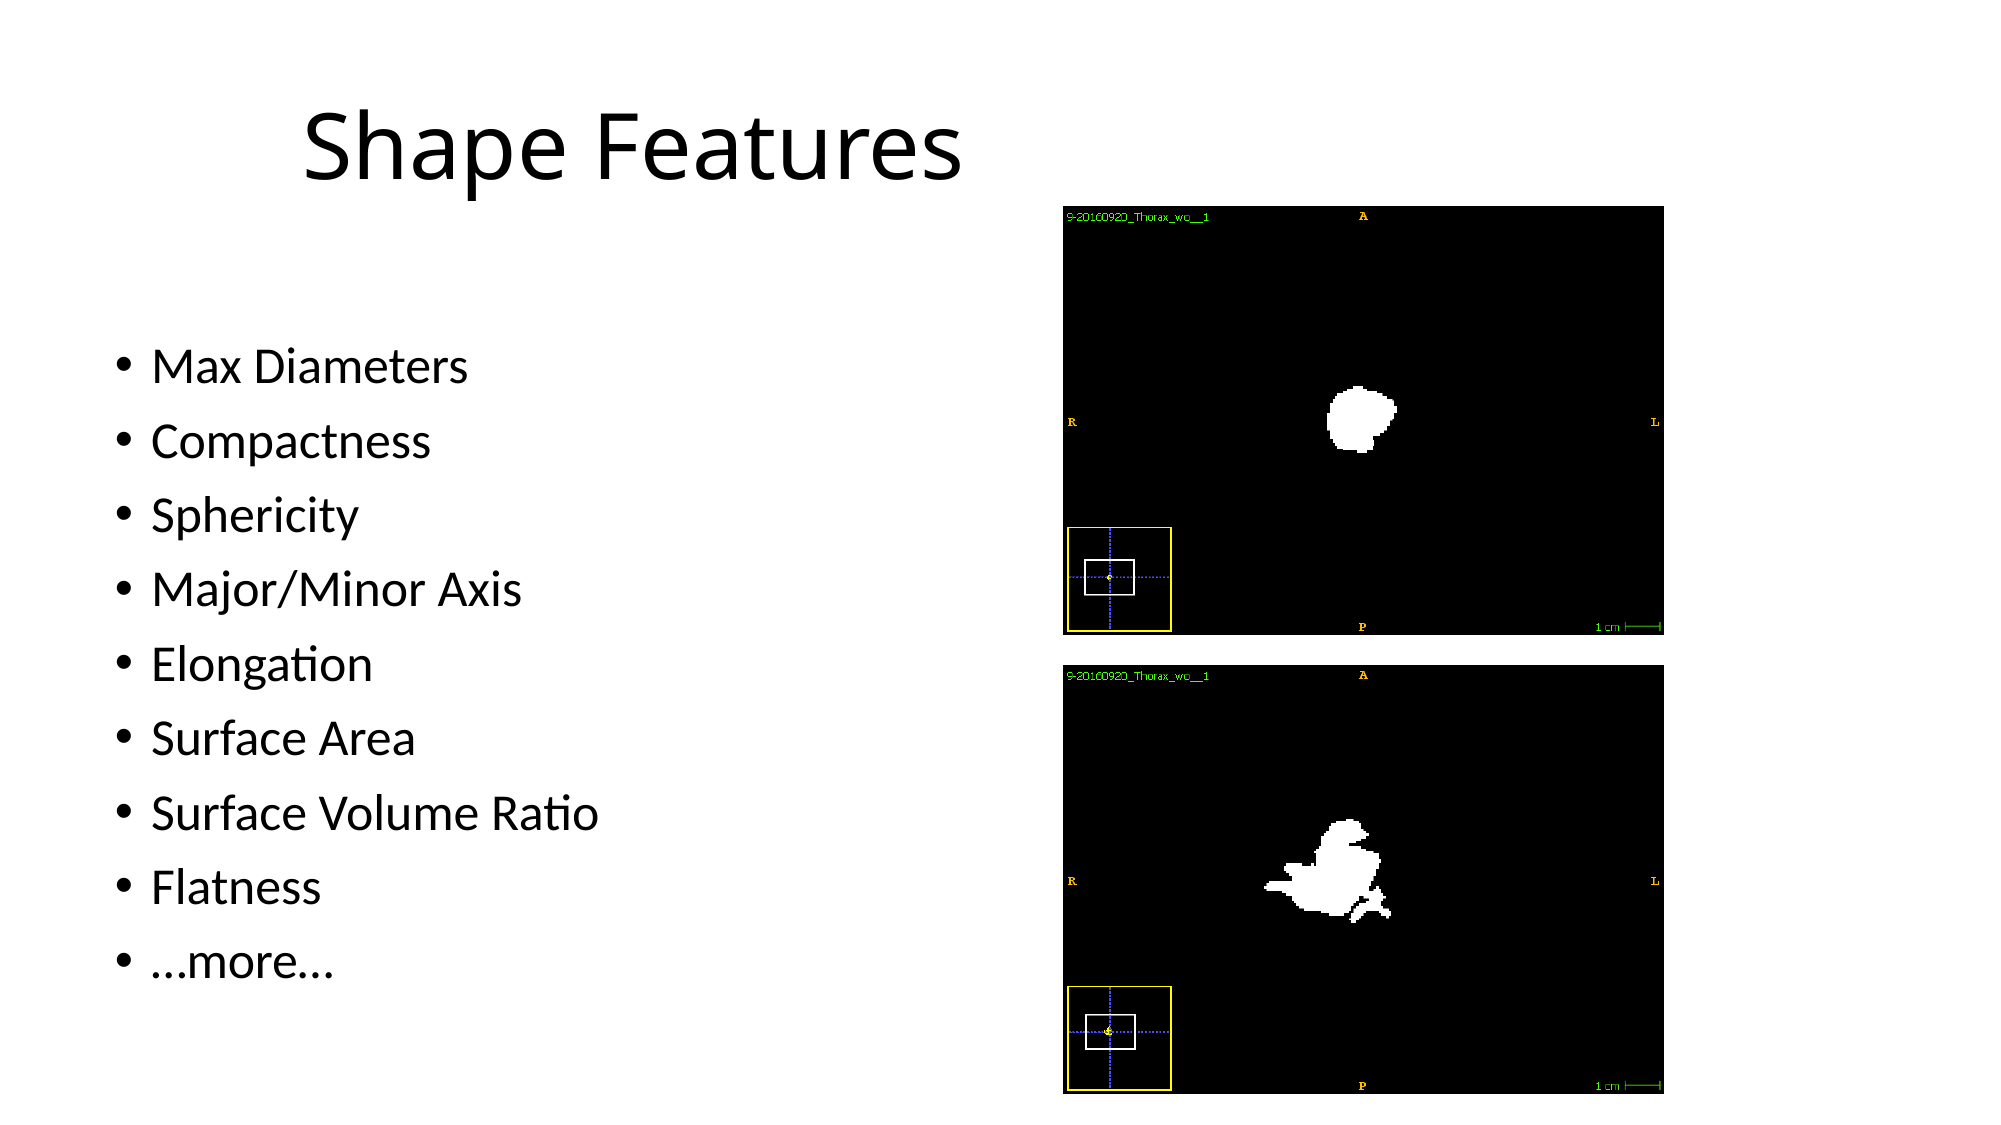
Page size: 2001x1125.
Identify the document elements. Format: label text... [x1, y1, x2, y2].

picture [1063, 665, 1664, 1094]
title Shape Features [287, 75, 1713, 225]
list Max Diameters Compactness Sphericity Major/Minor Axis Elongation Surface Area Surface Volume Ratio Flatness …more… [99, 331, 1900, 1000]
picture [1063, 206, 1664, 635]
